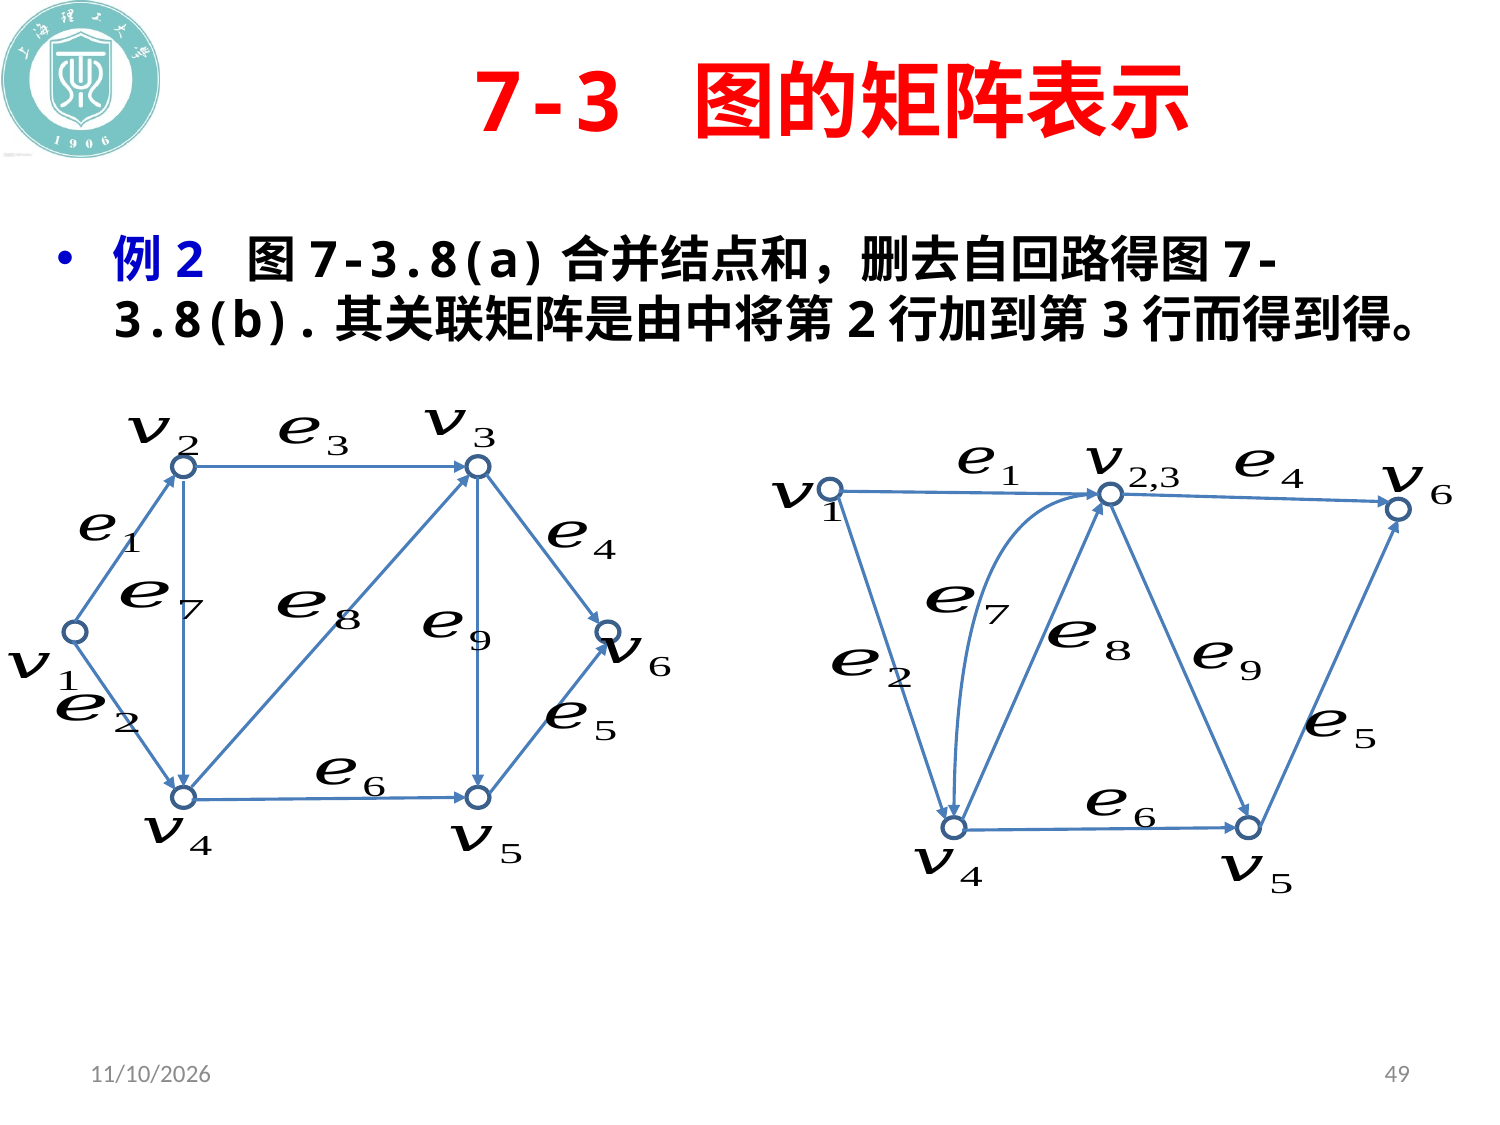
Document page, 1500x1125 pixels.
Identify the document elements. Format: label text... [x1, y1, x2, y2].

text_box [1097, 481, 1124, 504]
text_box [1121, 493, 1391, 503]
text_box [467, 786, 491, 810]
text_box [464, 454, 492, 478]
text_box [961, 827, 1238, 831]
text_box [816, 476, 844, 502]
text_box [594, 619, 622, 644]
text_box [74, 473, 176, 622]
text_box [191, 797, 467, 801]
text_box [940, 825, 962, 841]
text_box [837, 496, 947, 821]
text_box [1239, 820, 1260, 841]
text_box [1384, 496, 1412, 522]
picture [1, 0, 160, 158]
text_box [489, 642, 609, 794]
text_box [485, 473, 600, 625]
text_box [1259, 519, 1399, 828]
text_box [169, 455, 197, 480]
title 7-3 图的矩阵表示 [195, 11, 1471, 185]
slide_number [75, 1042, 425, 1103]
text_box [72, 640, 176, 791]
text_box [838, 490, 1100, 495]
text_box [191, 473, 471, 788]
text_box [1110, 504, 1249, 818]
text_box [61, 620, 89, 643]
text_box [953, 493, 1100, 818]
text_box [170, 791, 193, 810]
slide_number 49 [1074, 1042, 1425, 1103]
